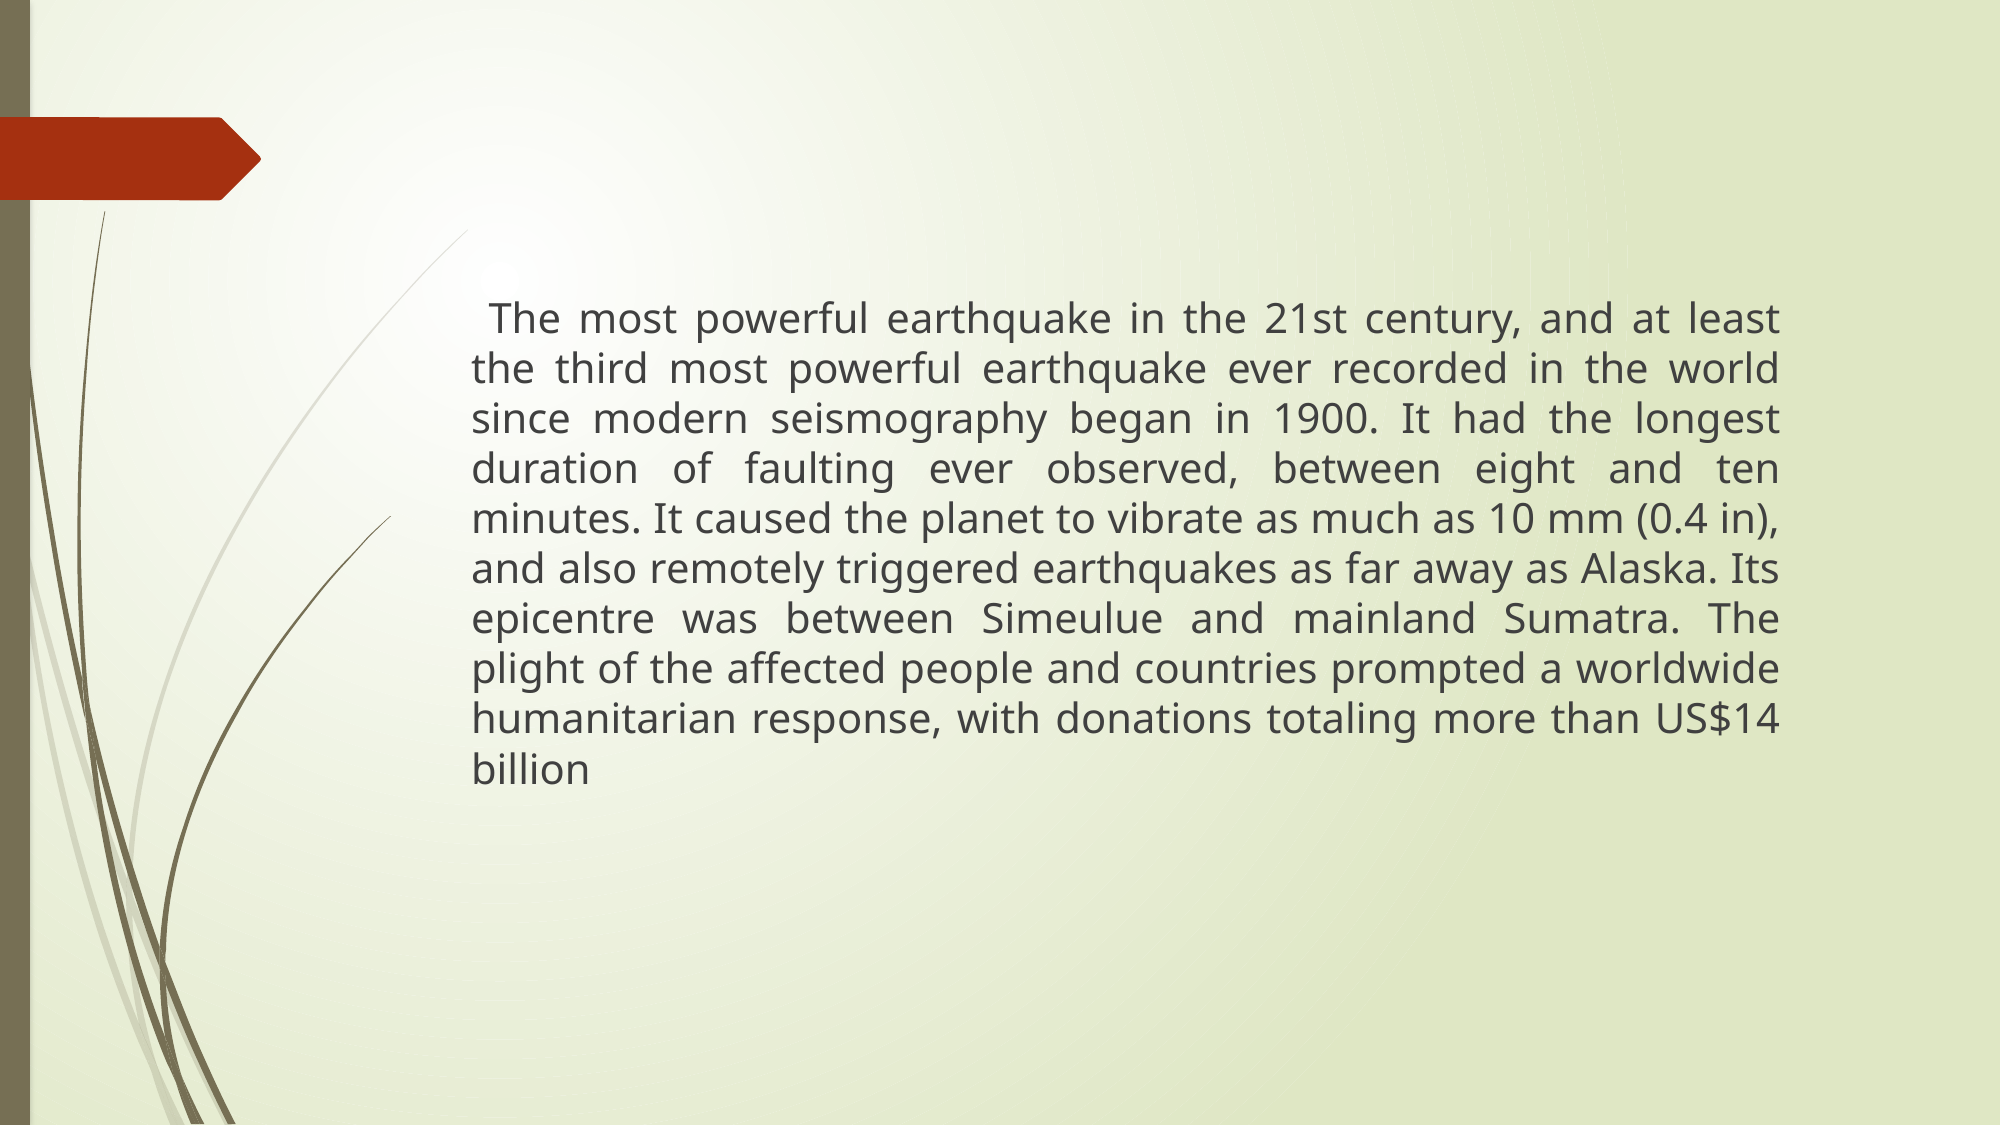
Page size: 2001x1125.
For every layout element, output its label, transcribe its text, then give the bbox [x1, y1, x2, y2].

list The most powerful earthquake in the 21st century, and at least the third most powerful earthquake ever recorded in the world since modern seismography began in 1900. It had the longest duration of faulting ever observed, between eight and ten minutes. It caused the planet to vibrate as much as 10 mm (0.4 in), and also remotely triggered earthquakes as far away as Alaska. Its epicentre was between Simeulue and mainland Sumatra. The plight of the affected people and countries prompted a worldwide humanitarian response, with donations totaling more than US$14 billion [456, 284, 1797, 1037]
